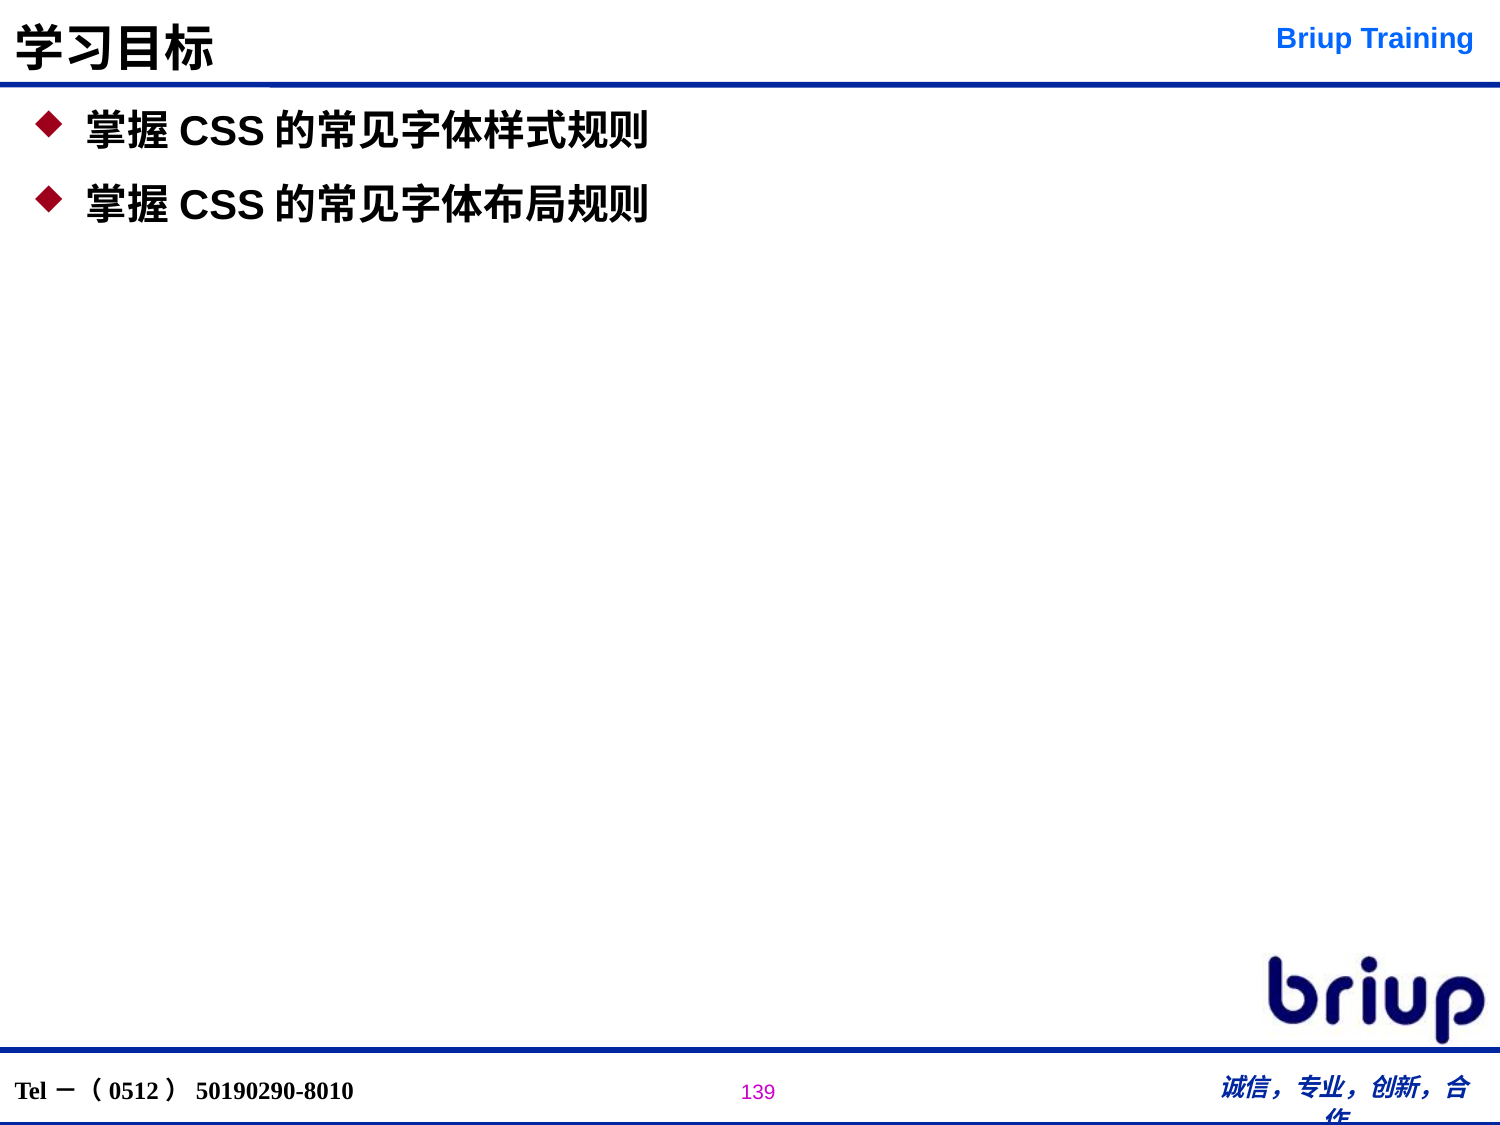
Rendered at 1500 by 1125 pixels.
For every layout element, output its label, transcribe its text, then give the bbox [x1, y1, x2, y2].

list 掌握CSS的常见字体样式规则 掌握CSS的常见字体布局规则 [0, 96, 1500, 1053]
title 学习目标 [0, 0, 1251, 85]
